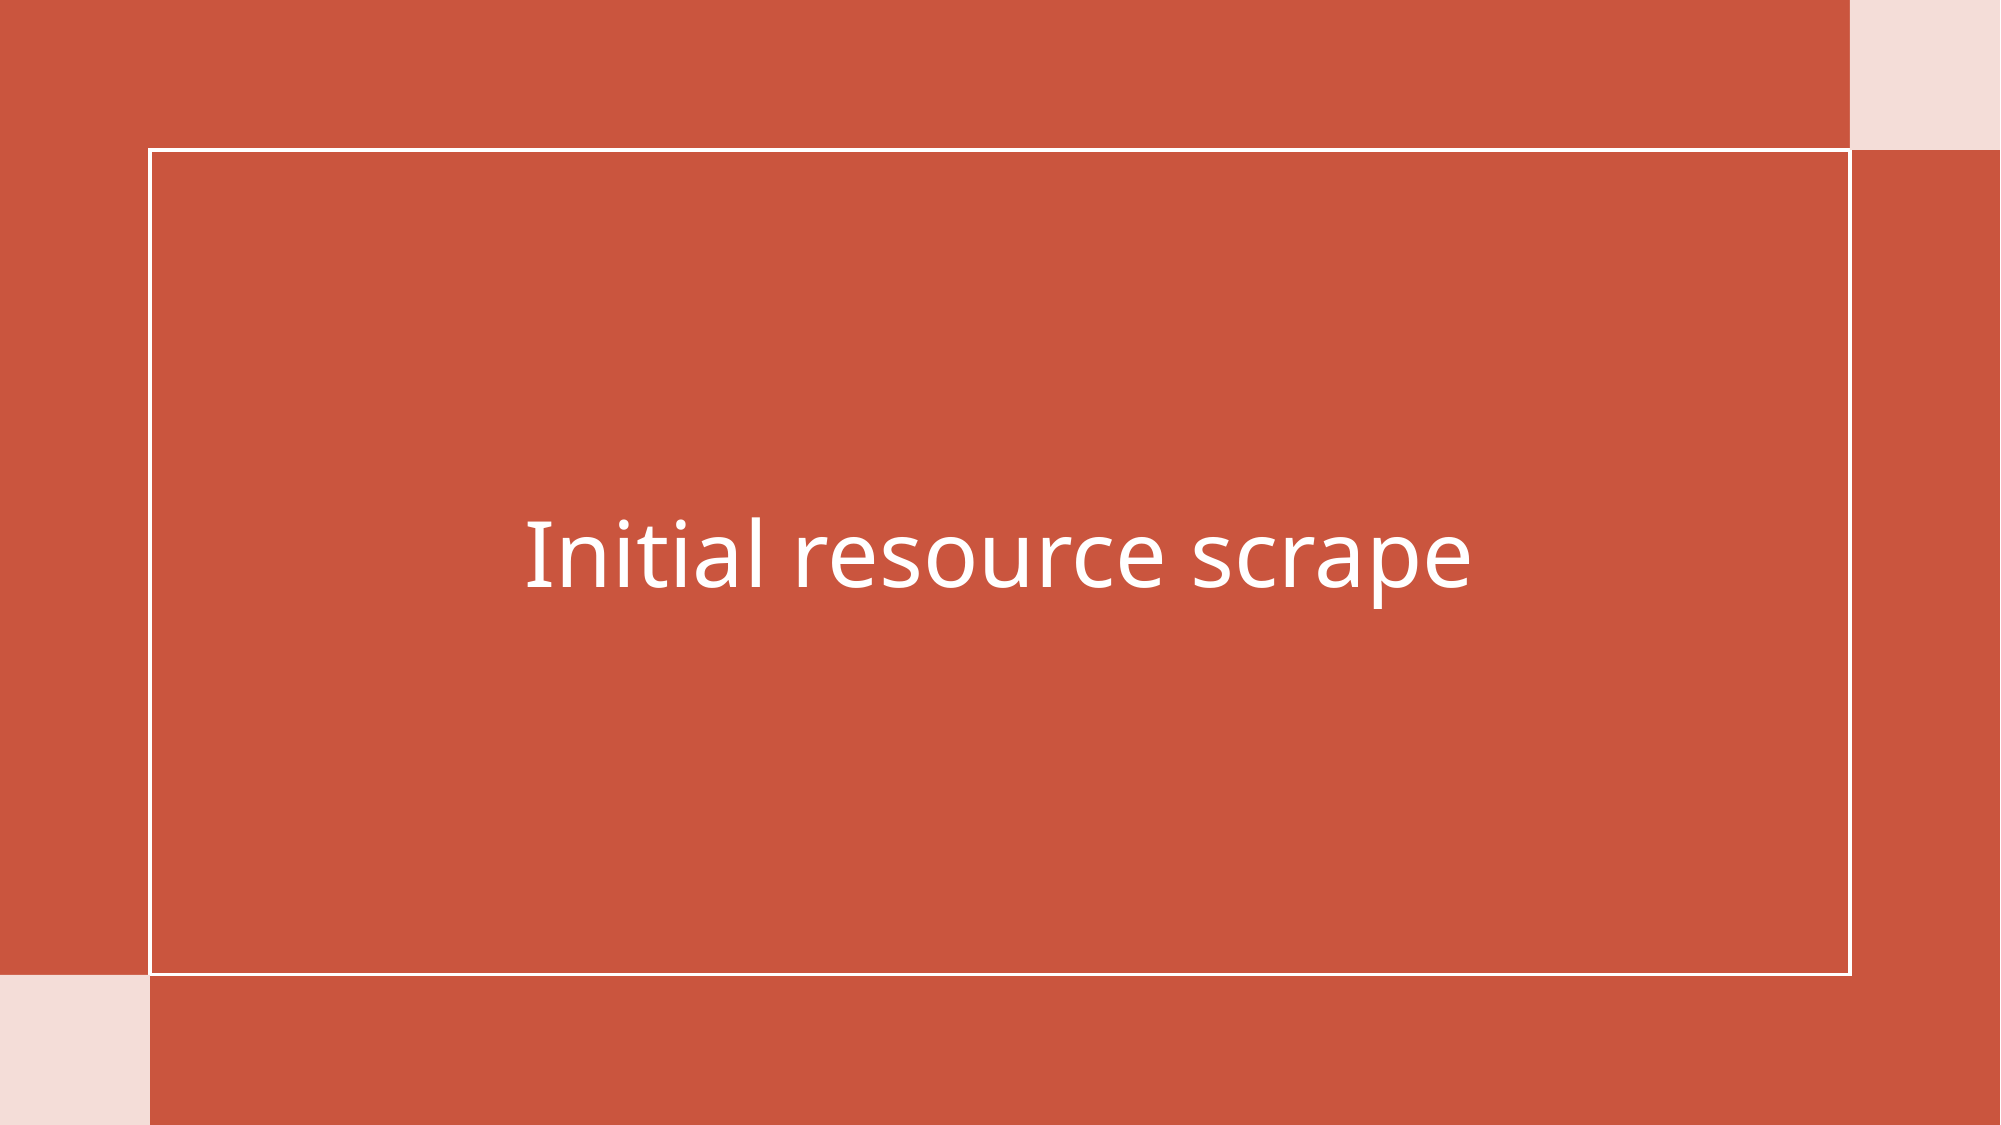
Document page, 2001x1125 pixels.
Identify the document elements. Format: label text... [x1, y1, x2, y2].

title Initial resource scrape [170, 175, 1830, 616]
